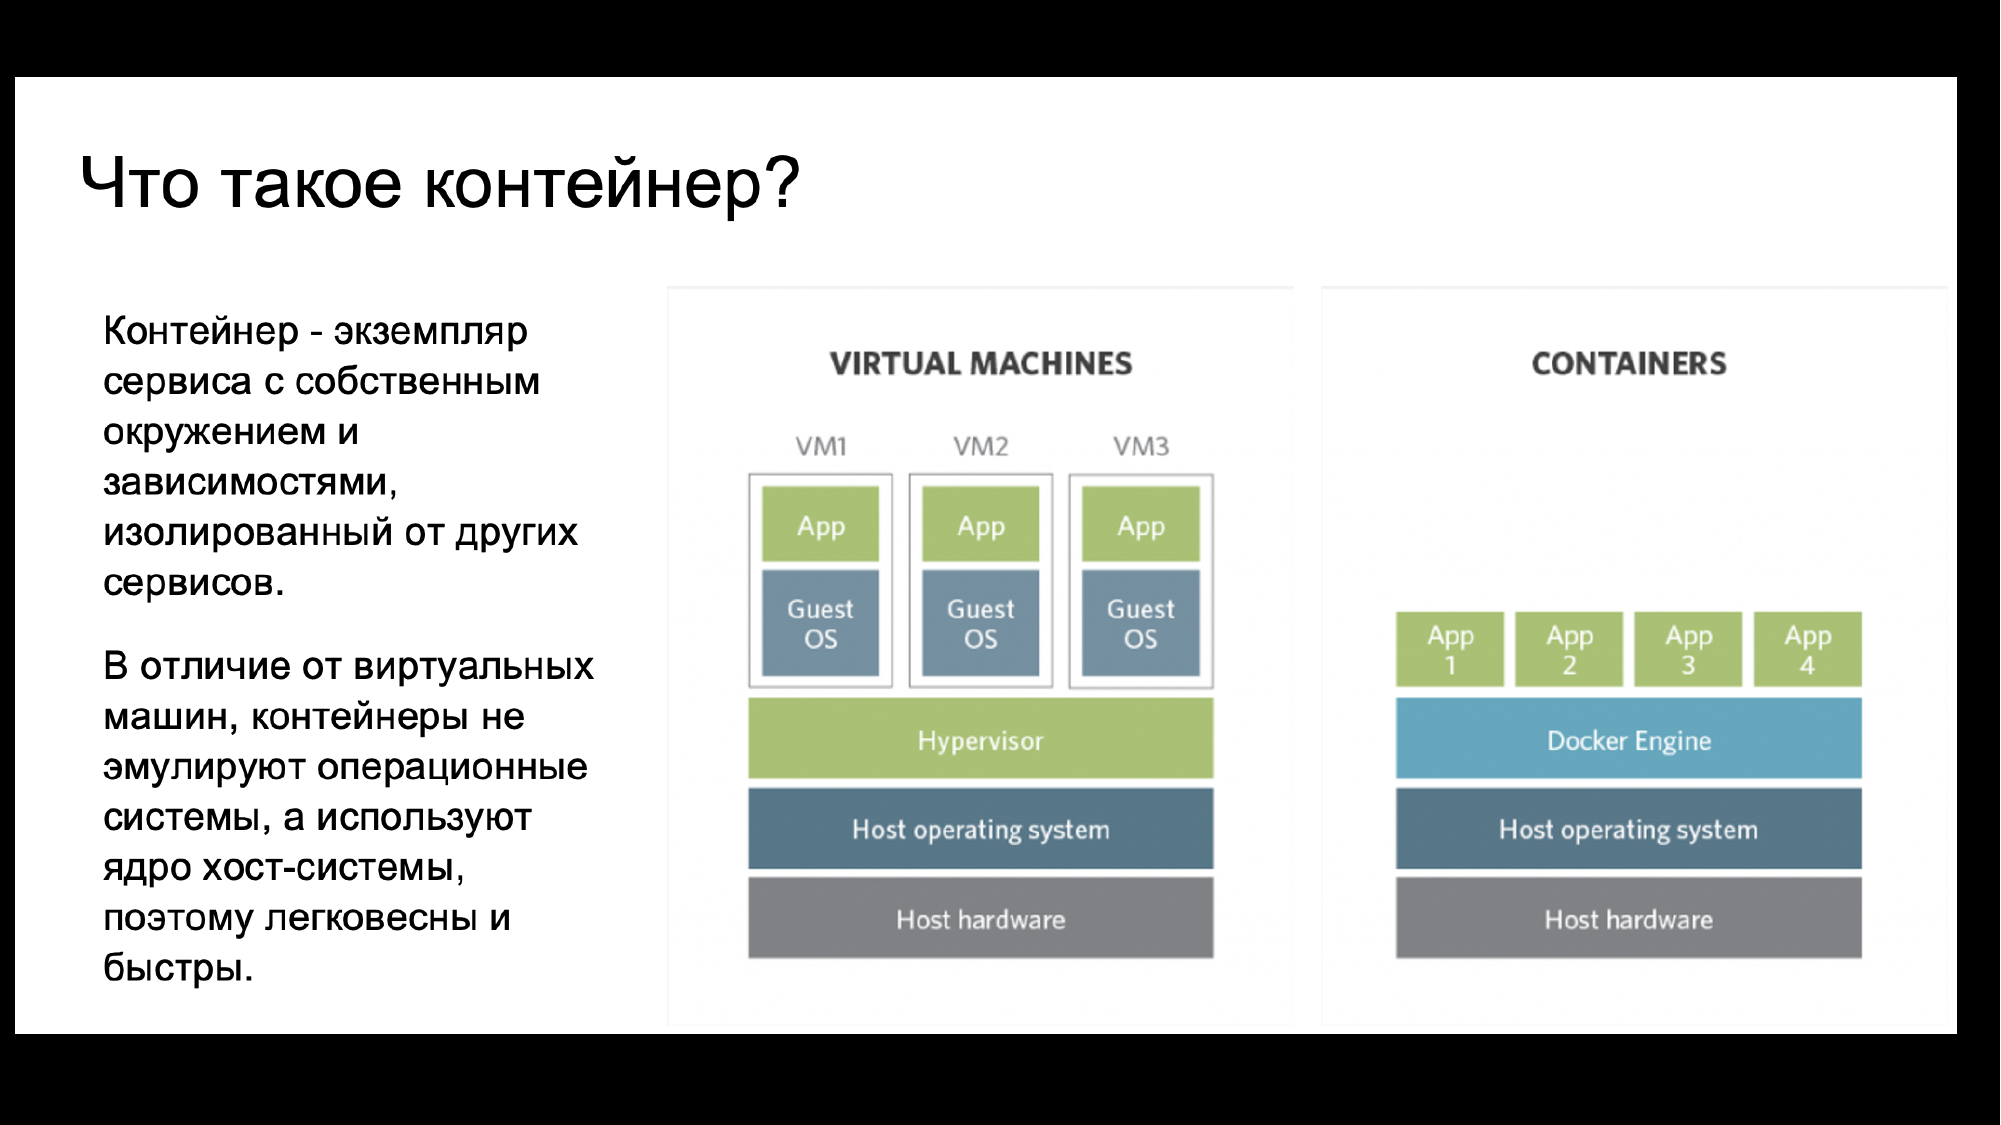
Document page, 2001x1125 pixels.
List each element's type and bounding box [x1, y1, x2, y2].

picture [14, 76, 1958, 1035]
